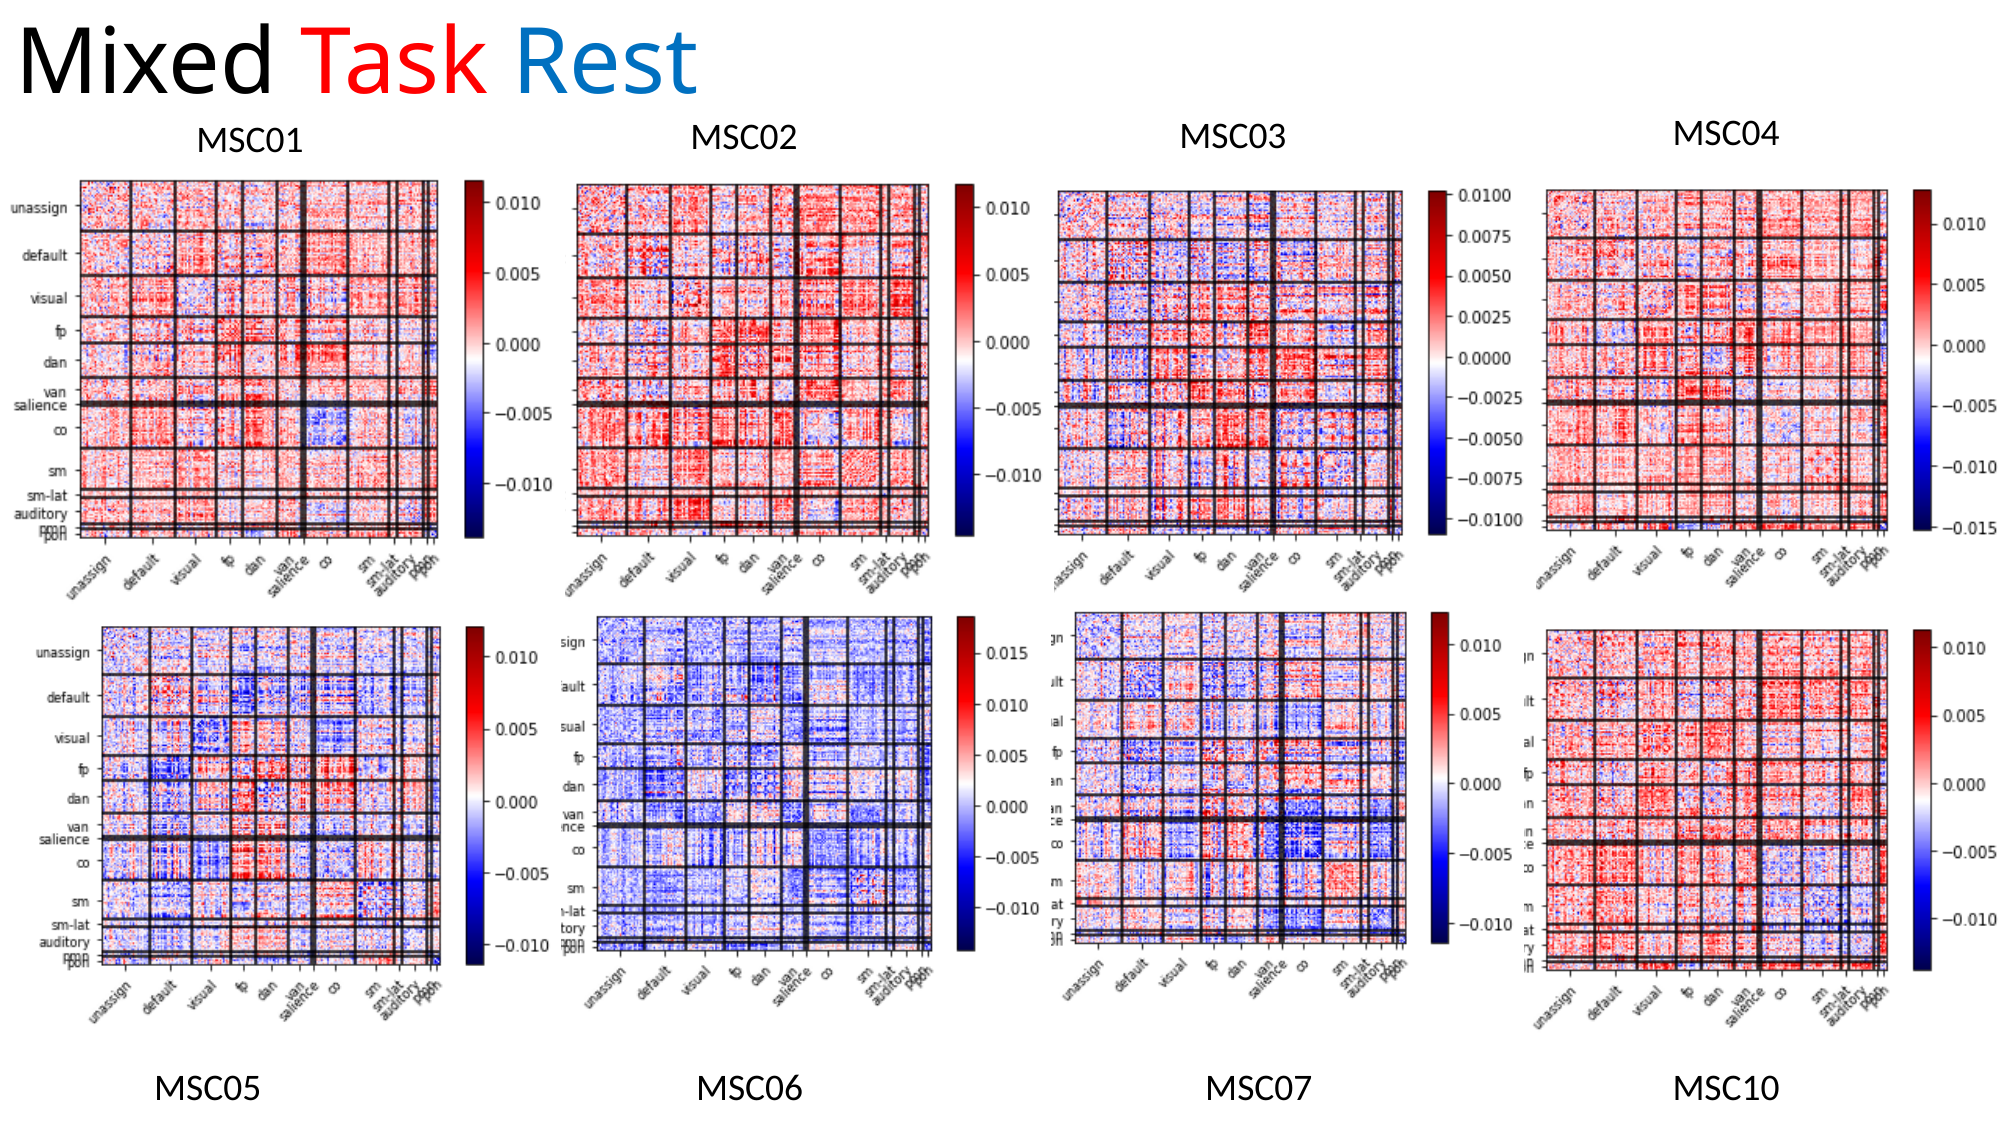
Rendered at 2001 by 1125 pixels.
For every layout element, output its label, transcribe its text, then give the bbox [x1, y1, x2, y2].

text_box MSC04 [1657, 100, 1845, 161]
text_box MSC06 [681, 1056, 890, 1116]
text_box MSC01 [181, 107, 369, 164]
text_box MSC05 [139, 1056, 348, 1116]
text_box MSC03 [1164, 103, 1352, 164]
title Mixed Task Rest [0, 3, 1725, 125]
text_box MSC07 [1190, 1056, 1422, 1116]
text_box MSC02 [675, 104, 863, 165]
text_box MSC10 [1657, 1056, 1889, 1116]
picture [0, 164, 2000, 1042]
